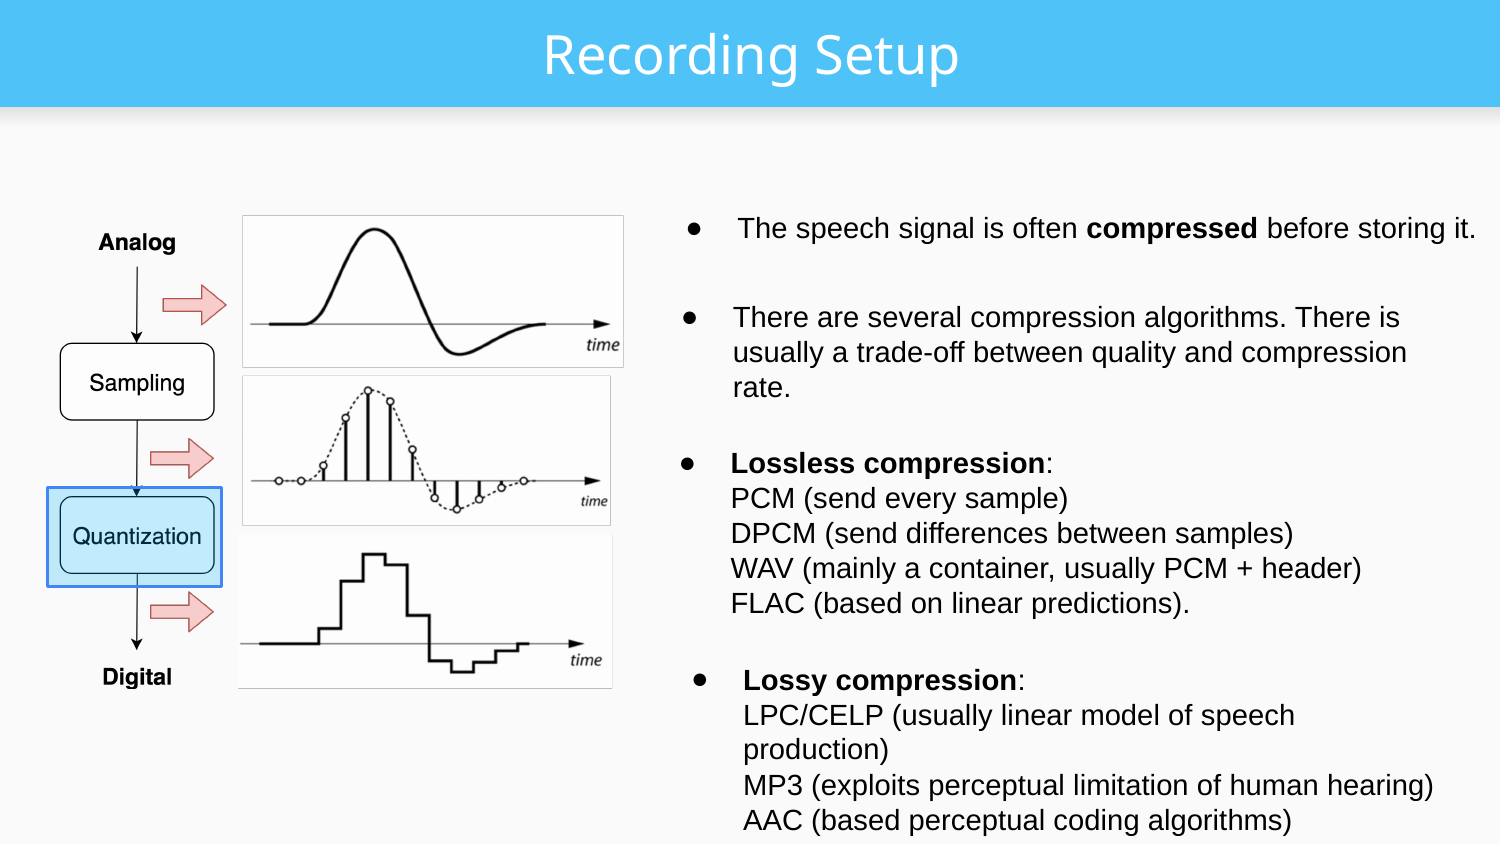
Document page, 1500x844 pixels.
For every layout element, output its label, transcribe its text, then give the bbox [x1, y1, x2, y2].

title Recording Setup [27, 3, 1476, 102]
text_box [47, 487, 54, 587]
text_box There are several compression algorithms. There is usually a trade-off between quality and compression rate. [642, 283, 1476, 419]
picture [59, 213, 625, 689]
text_box The speech signal is often compressed before storing it. [647, 194, 1500, 294]
text_box Lossless compression: PCM (send every sample) DPCM (send differences between samples) WAV (mainly a container, usually PCM + header) FLAC (based on linear predictions). [640, 429, 1479, 635]
text_box Lossy compression: LPC/CELP (usually linear model of speech production) MP3 (exploits perceptual limitation of human hearing) AAC (based perceptual coding algorithms) [653, 646, 1466, 844]
